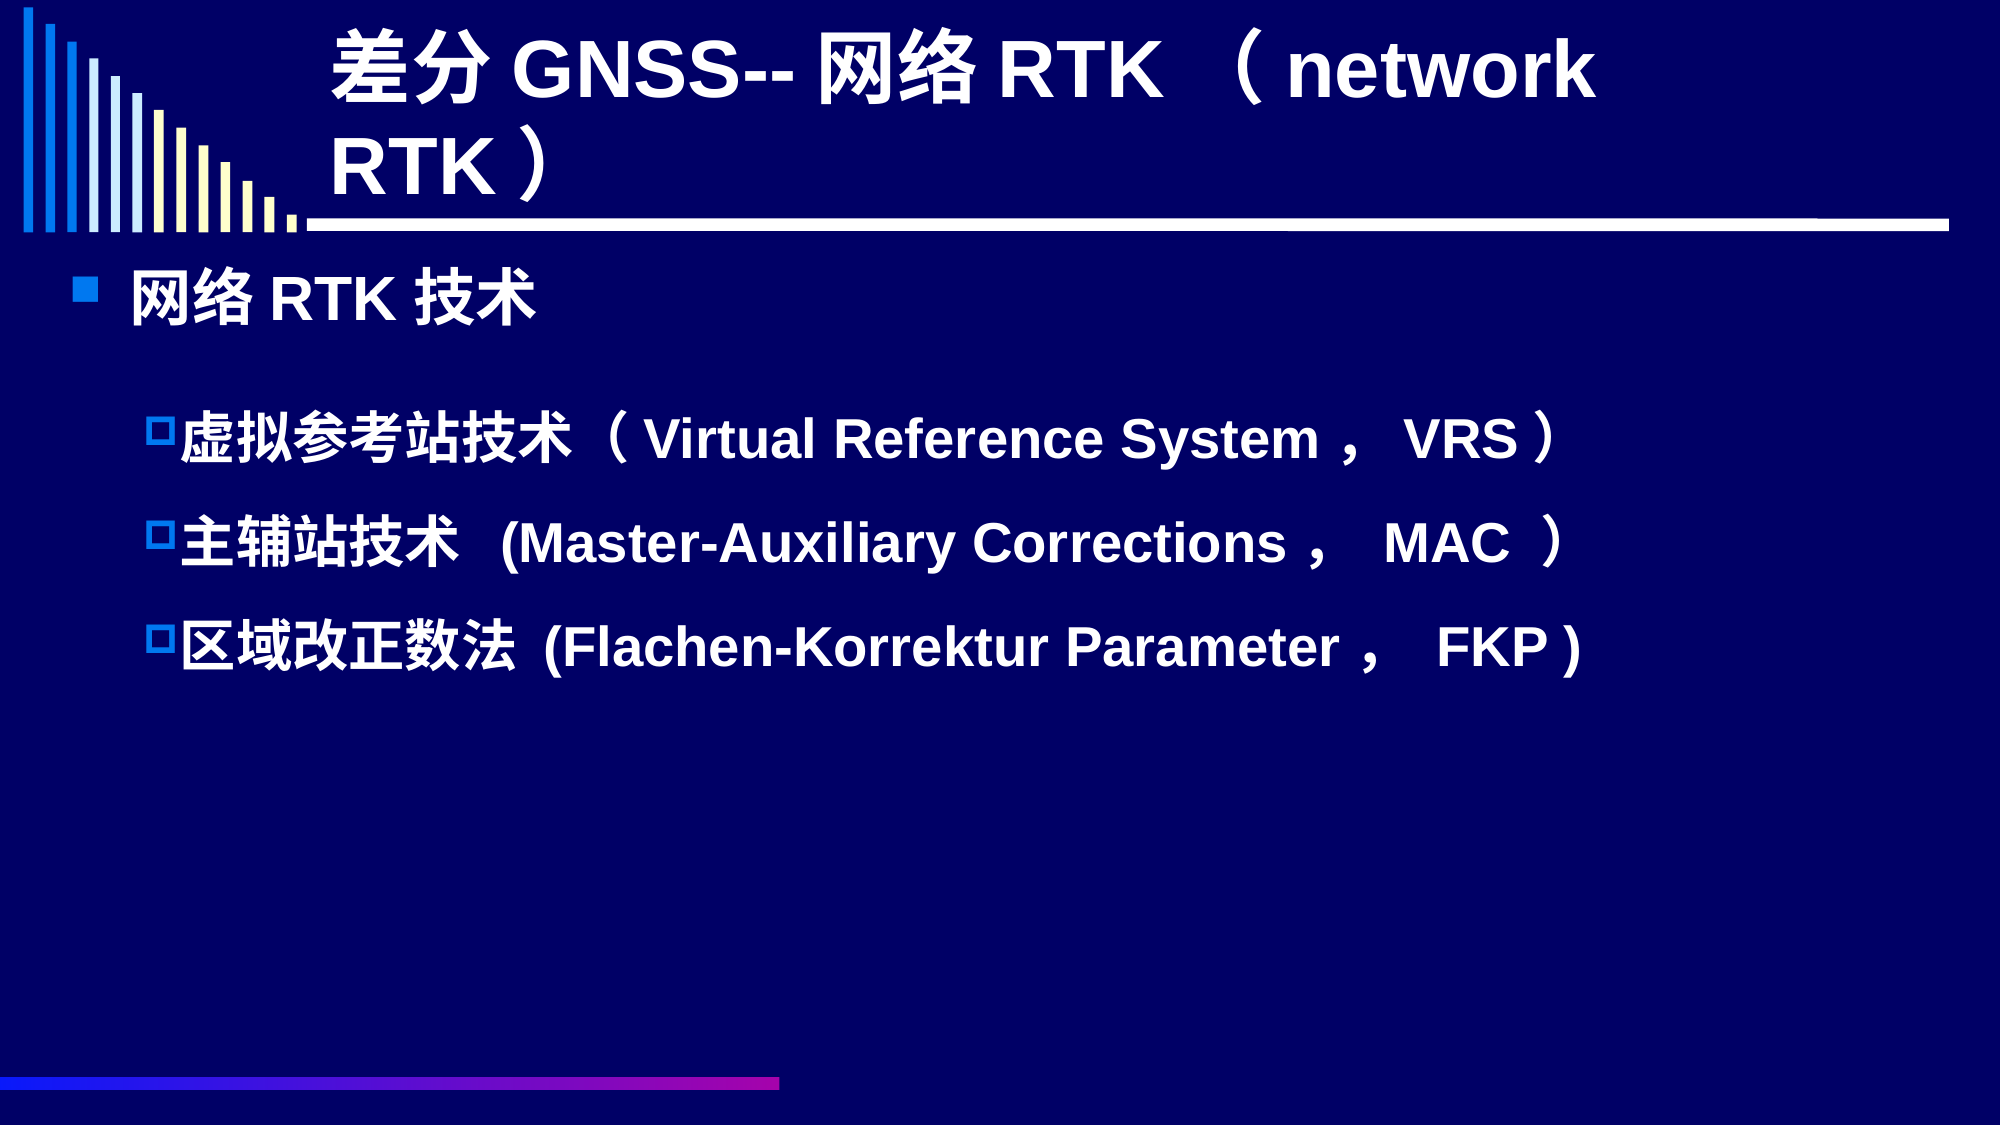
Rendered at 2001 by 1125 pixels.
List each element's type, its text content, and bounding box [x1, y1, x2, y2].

title 差分GNSS--网络RTK（network RTK） [314, 19, 1900, 208]
list 网络RTK技术 虚拟参考站技术（Virtual Reference System，VRS） 主辅站技术 (Master-Auxiliary Corrections， MAC ） 区域改正数法 (Flachen-Korrektur Parameter， FKP ) [55, 249, 1969, 999]
